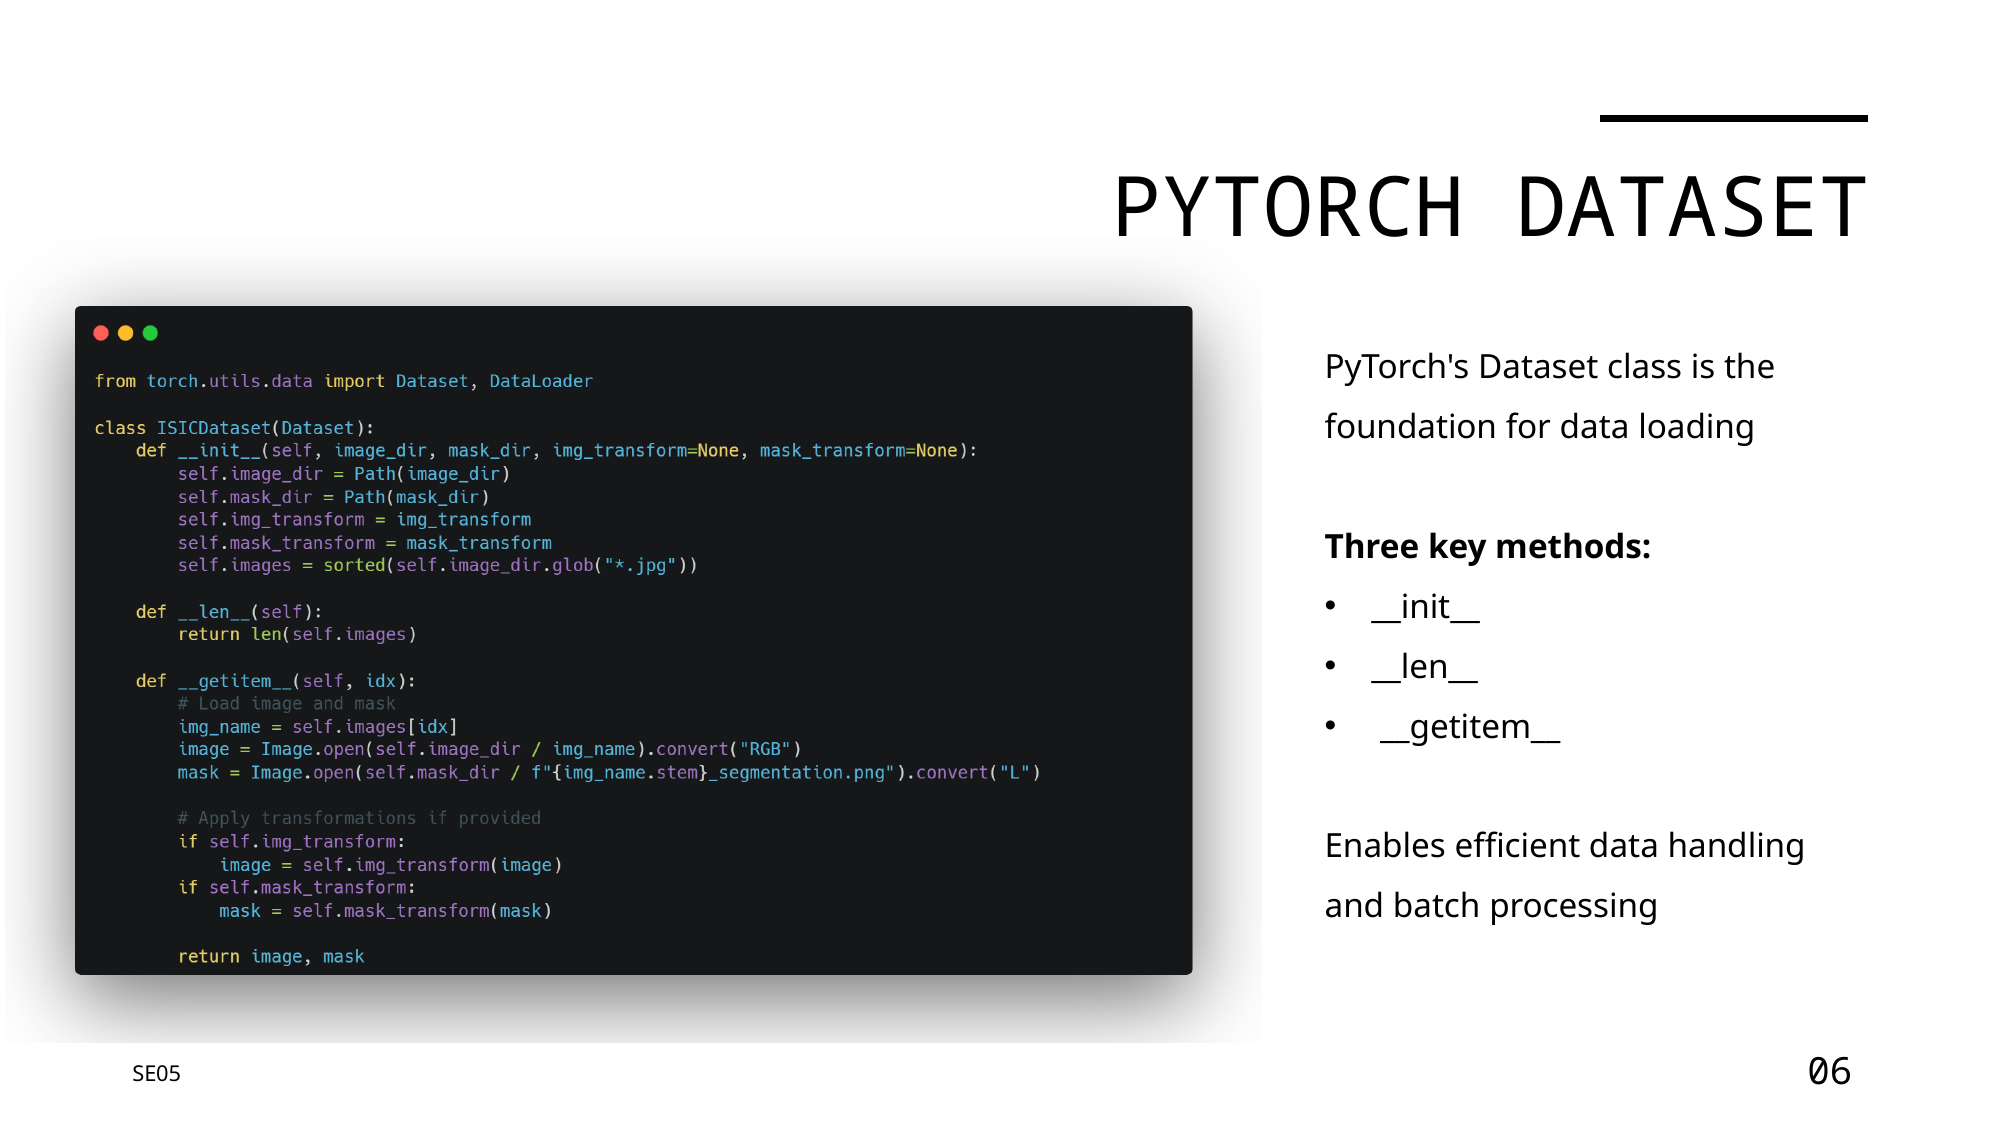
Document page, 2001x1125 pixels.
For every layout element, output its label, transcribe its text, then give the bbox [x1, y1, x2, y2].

title PYTORCH DATASET [114, 145, 1886, 319]
text_box PyTorch's Dataset class is the foundation for data loading Three key methods: __init__ __len__ __getitem__ Enables efficient data handling and batch processing [1309, 318, 1869, 1052]
slide_number 06 [1757, 1052, 1868, 1103]
footer SE05 [117, 1043, 862, 1103]
picture [5, 237, 1262, 1043]
